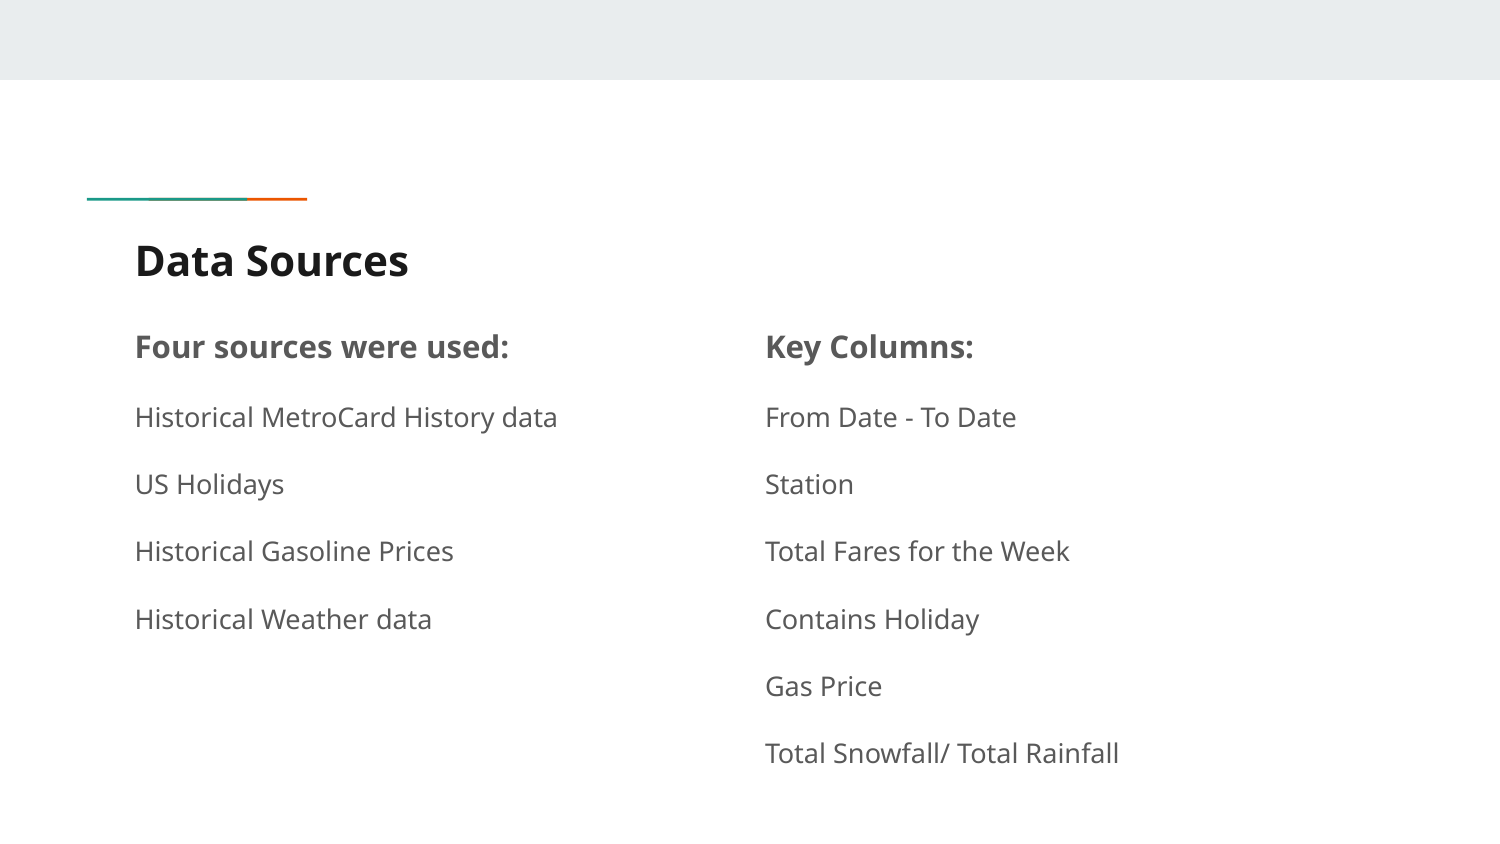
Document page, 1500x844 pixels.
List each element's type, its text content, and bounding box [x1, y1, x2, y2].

title Data Sources [119, 216, 1381, 305]
list Four sources were used: Historical MetroCard History data US Holidays Historical Gasoline Prices Historical Weather data [119, 304, 725, 813]
list Key Columns: From Date - To Date Station Total Fares for the Week Contains Holiday Gas Price Total Snowfall/ Total Rainfall [750, 304, 1355, 844]
